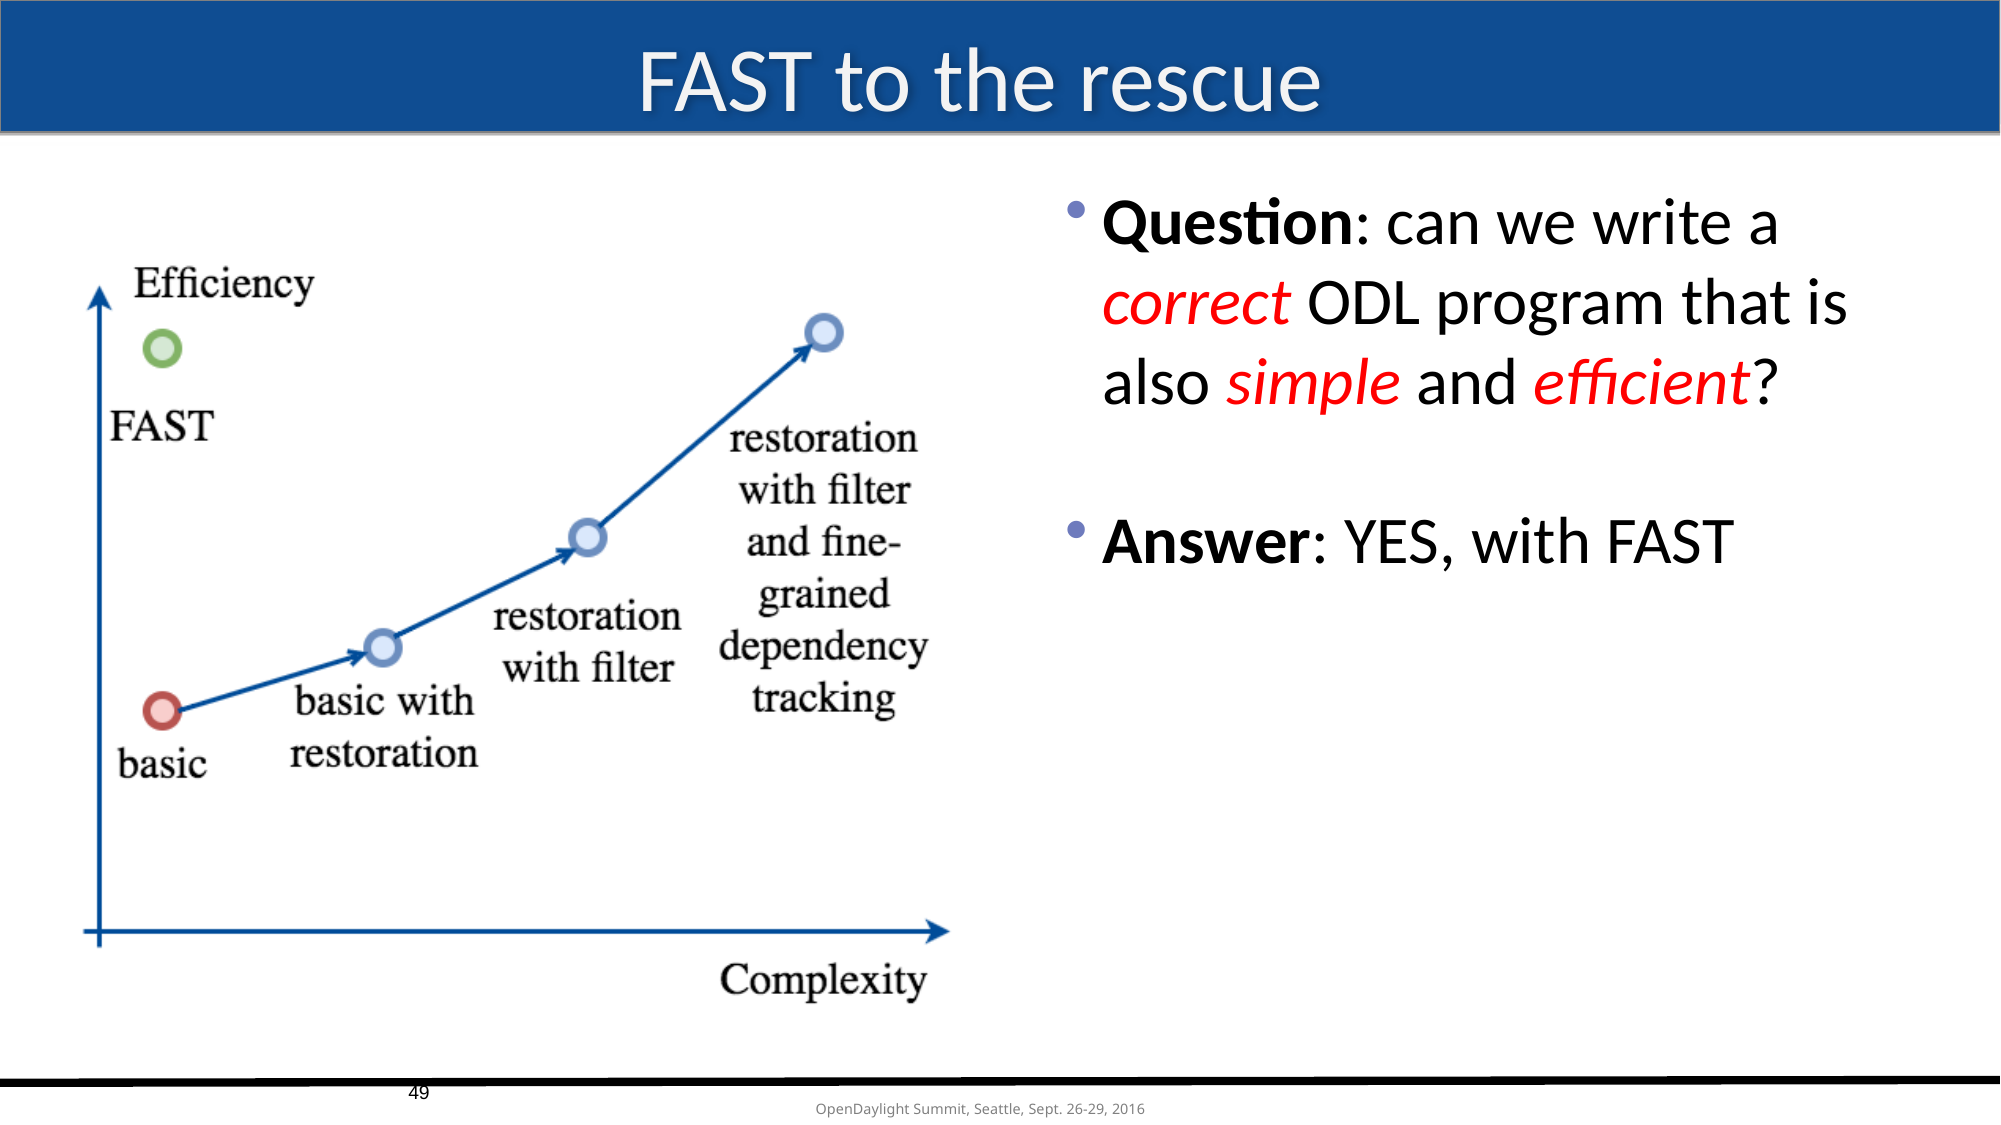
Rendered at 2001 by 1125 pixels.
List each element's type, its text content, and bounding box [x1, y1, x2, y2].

picture [0, 133, 2001, 1125]
title FAST to the rescue [54, 17, 1928, 131]
list Question: can we write a correct ODL program that is also simple and efficient? Answer: YES, with FAST [1012, 162, 1965, 1038]
slide_number 49 [28, 1050, 445, 1100]
